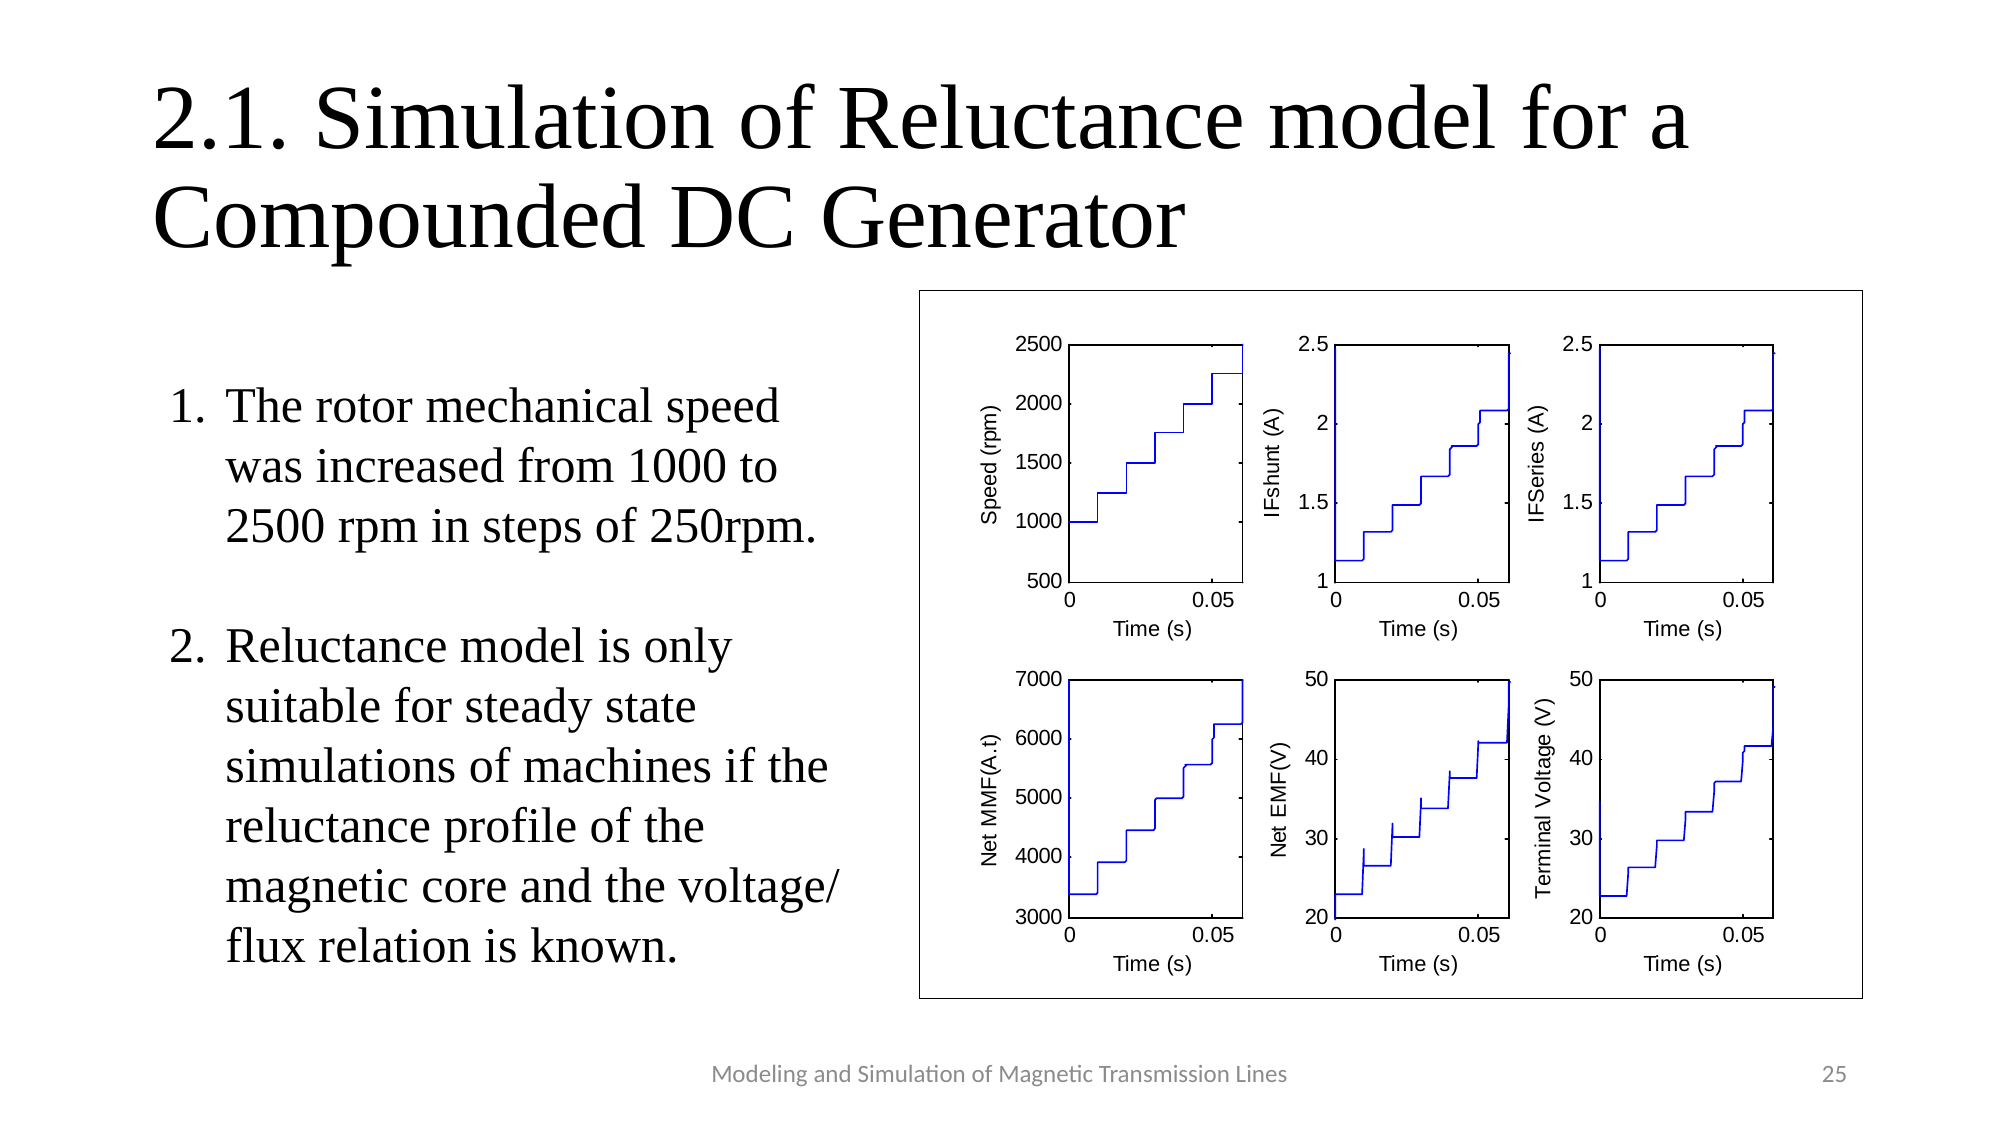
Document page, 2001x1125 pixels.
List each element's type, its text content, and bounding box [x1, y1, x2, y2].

title 2.1. Simulation of Reluctance model for a Compounded DC Generator [137, 59, 1863, 278]
text_box The rotor mechanical speed was increased from 1000 to 2500 rpm in steps of 250rpm. Reluctance model is only suitable for steady state simulations of machines if the reluctance profile of the magnetic core and the voltage/ flux relation is known. [154, 364, 868, 980]
slide_number 25 [1412, 1042, 1863, 1103]
footer Modeling and Simulation of Magnetic Transmission Lines [662, 1042, 1338, 1103]
picture [919, 290, 1863, 999]
